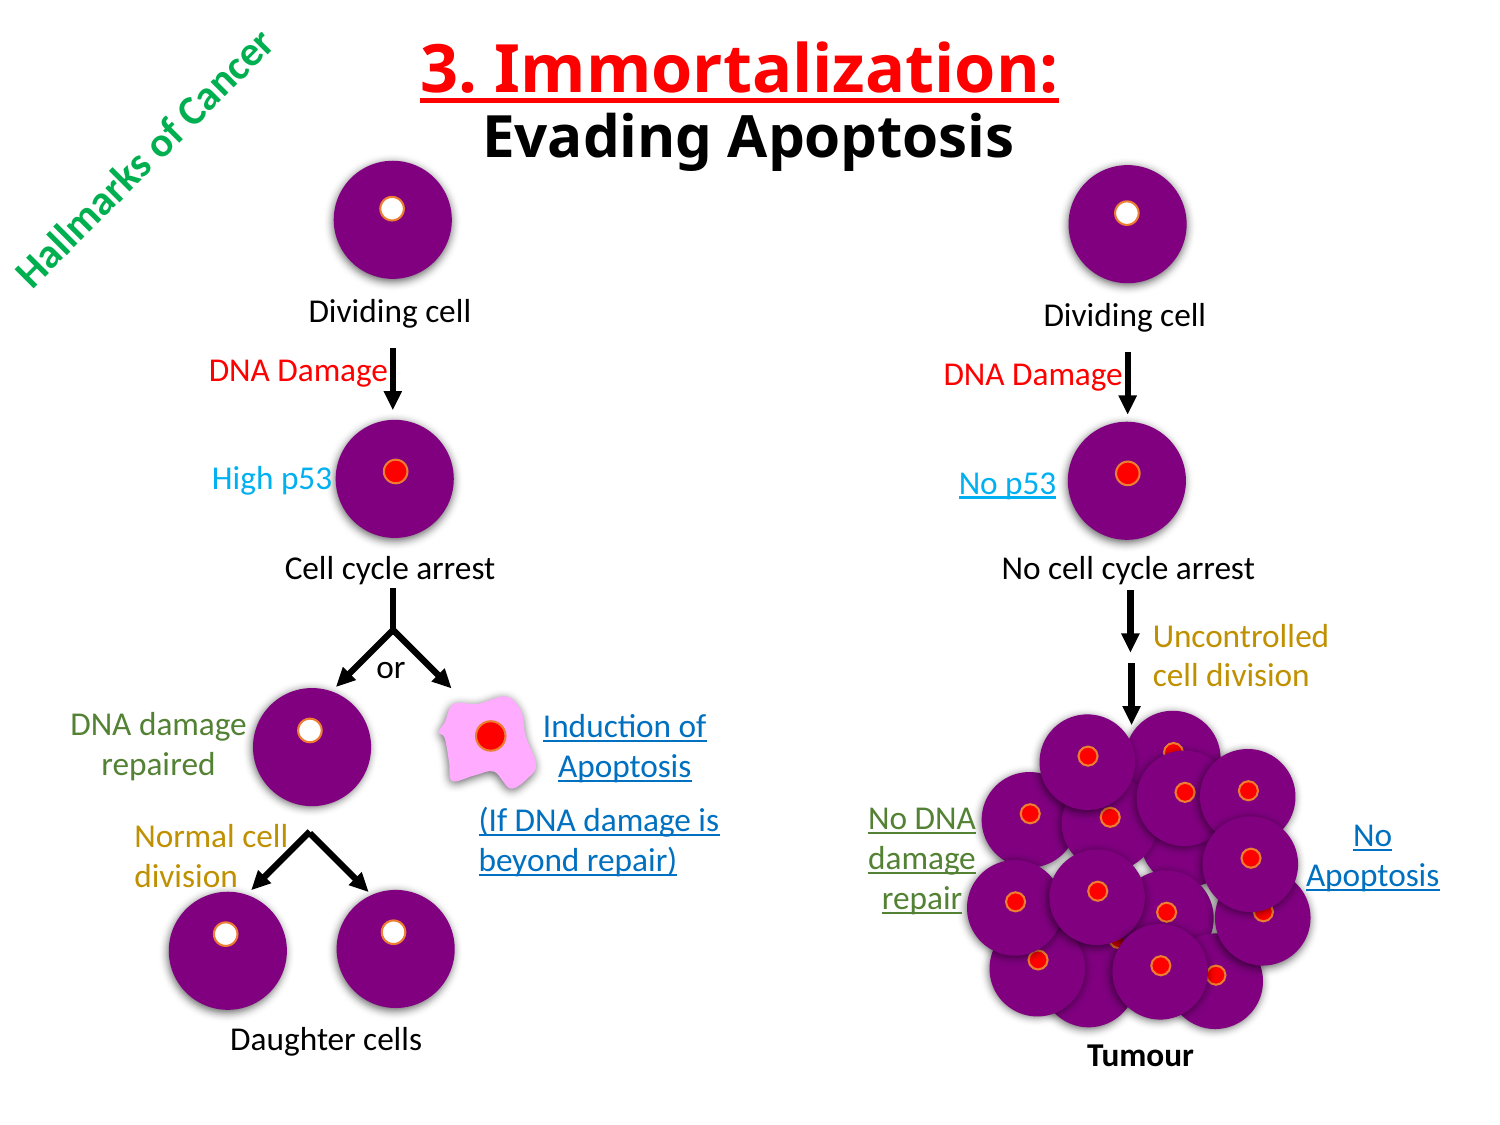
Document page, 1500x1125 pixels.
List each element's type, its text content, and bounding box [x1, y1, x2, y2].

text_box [252, 688, 372, 807]
text_box or [361, 638, 365, 688]
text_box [168, 891, 287, 1010]
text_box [1067, 421, 1186, 540]
title 3. Immortalization: Evading Apoptosis [400, 30, 1096, 175]
text_box High p53 [197, 449, 335, 504]
text_box Uncontrolled cell division [1138, 606, 1365, 701]
text_box (If DNA damage is beyond repair) [463, 790, 767, 886]
text_box No Apoptosis [1311, 805, 1456, 901]
text_box No DNA damage repair [813, 789, 966, 924]
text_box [1068, 165, 1187, 284]
text_box No cell cycle arrest [986, 538, 1271, 594]
text_box or [366, 638, 421, 693]
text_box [336, 889, 455, 1008]
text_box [438, 696, 537, 789]
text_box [335, 419, 454, 538]
text_box Dividing cell [1028, 285, 1222, 341]
text_box No p53 [943, 453, 1067, 509]
text_box DNA Damage [193, 340, 404, 396]
text_box Daughter cells [215, 1009, 438, 1065]
text_box DNA damage repaired [41, 694, 252, 790]
text_box Dividing cell [293, 281, 487, 336]
text_box Tumour [1072, 1029, 1209, 1081]
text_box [966, 710, 1311, 1029]
text_box Induction of Apoptosis [511, 697, 738, 790]
text_box Hallmarks of Cancer [0, 0, 299, 312]
text_box DNA Damage [928, 344, 1139, 400]
text_box Normal cell division [119, 806, 323, 902]
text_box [333, 160, 452, 279]
text_box Cell cycle arrest [269, 539, 511, 594]
